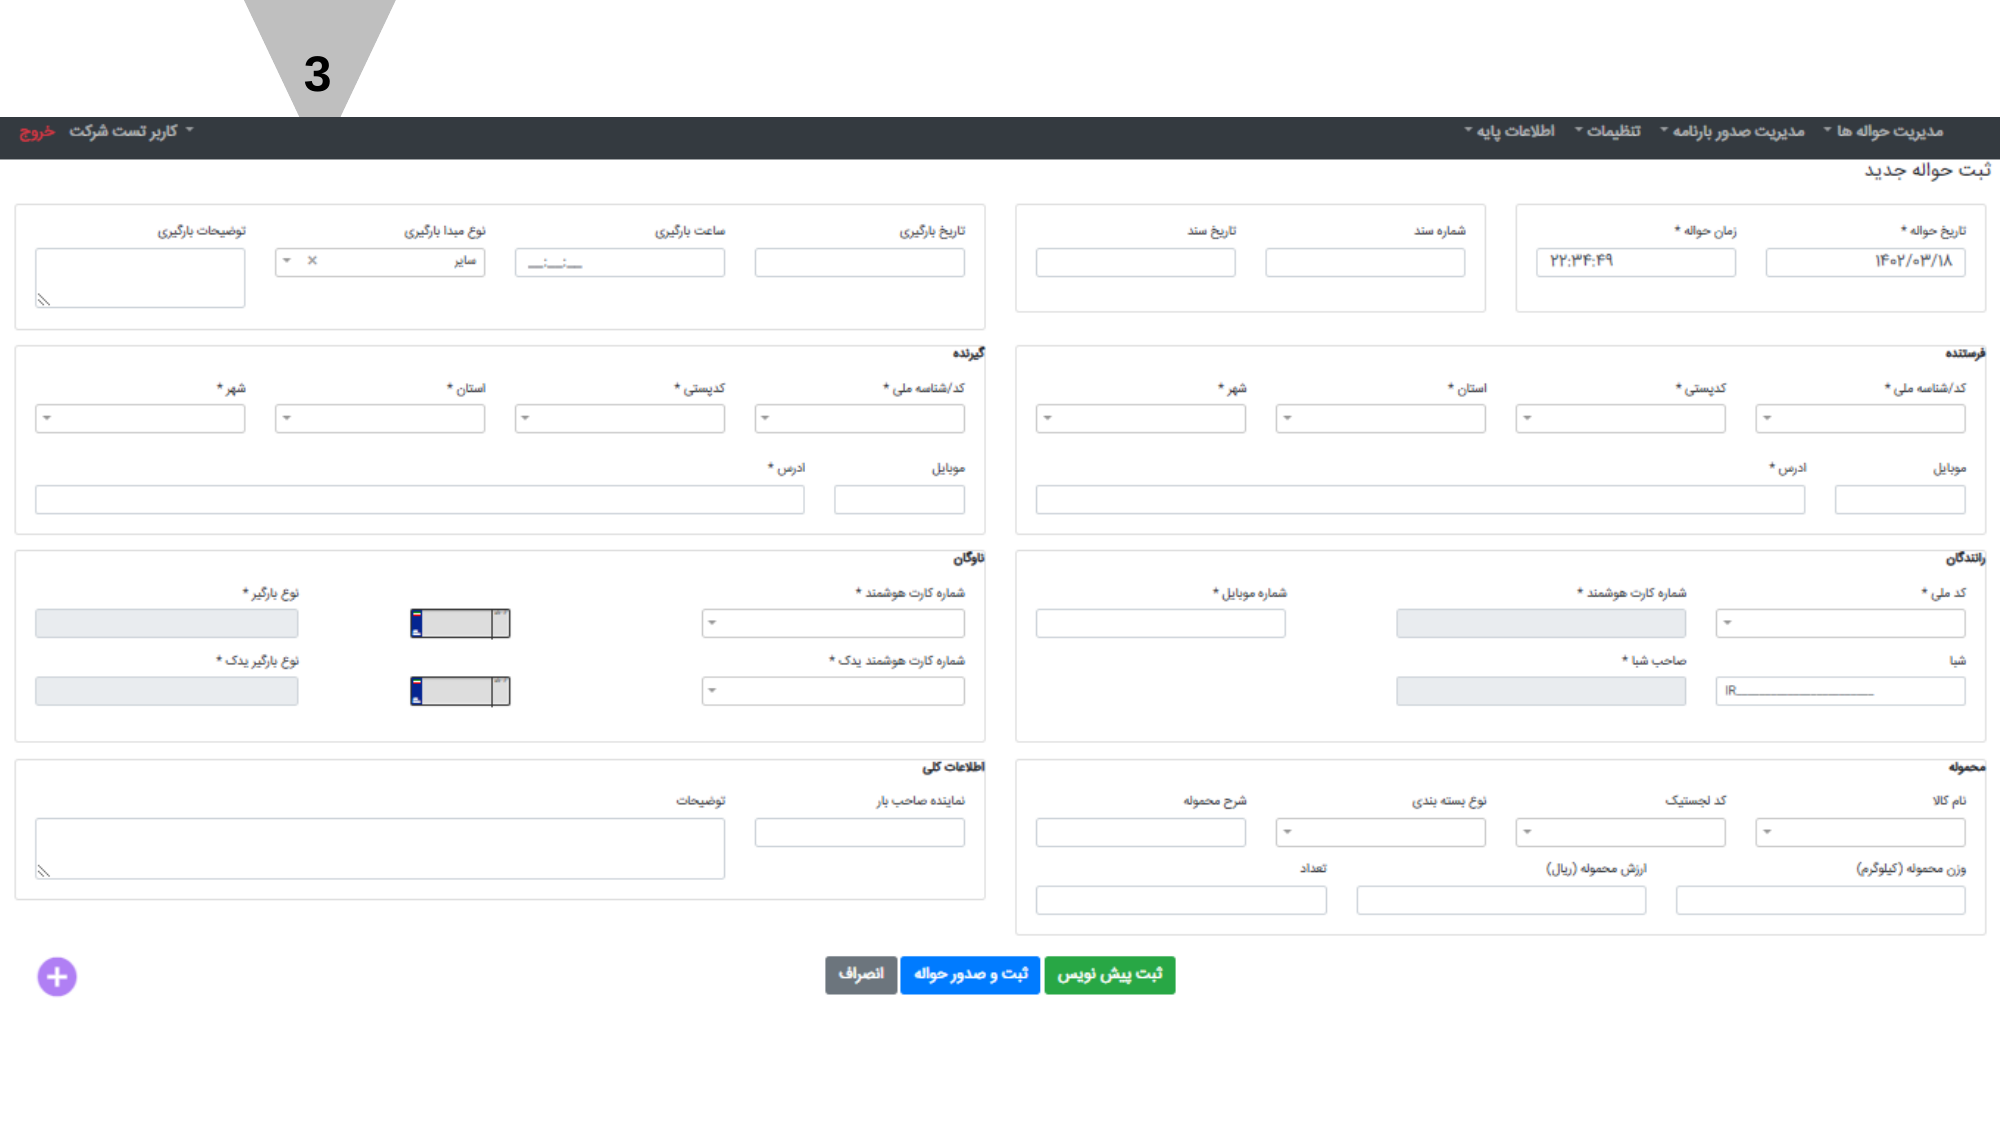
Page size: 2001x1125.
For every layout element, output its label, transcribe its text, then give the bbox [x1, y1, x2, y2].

picture [0, 117, 2000, 1008]
text_box [241, 0, 399, 49]
text_box [293, 109, 347, 113]
text_box 3 [261, 34, 375, 109]
